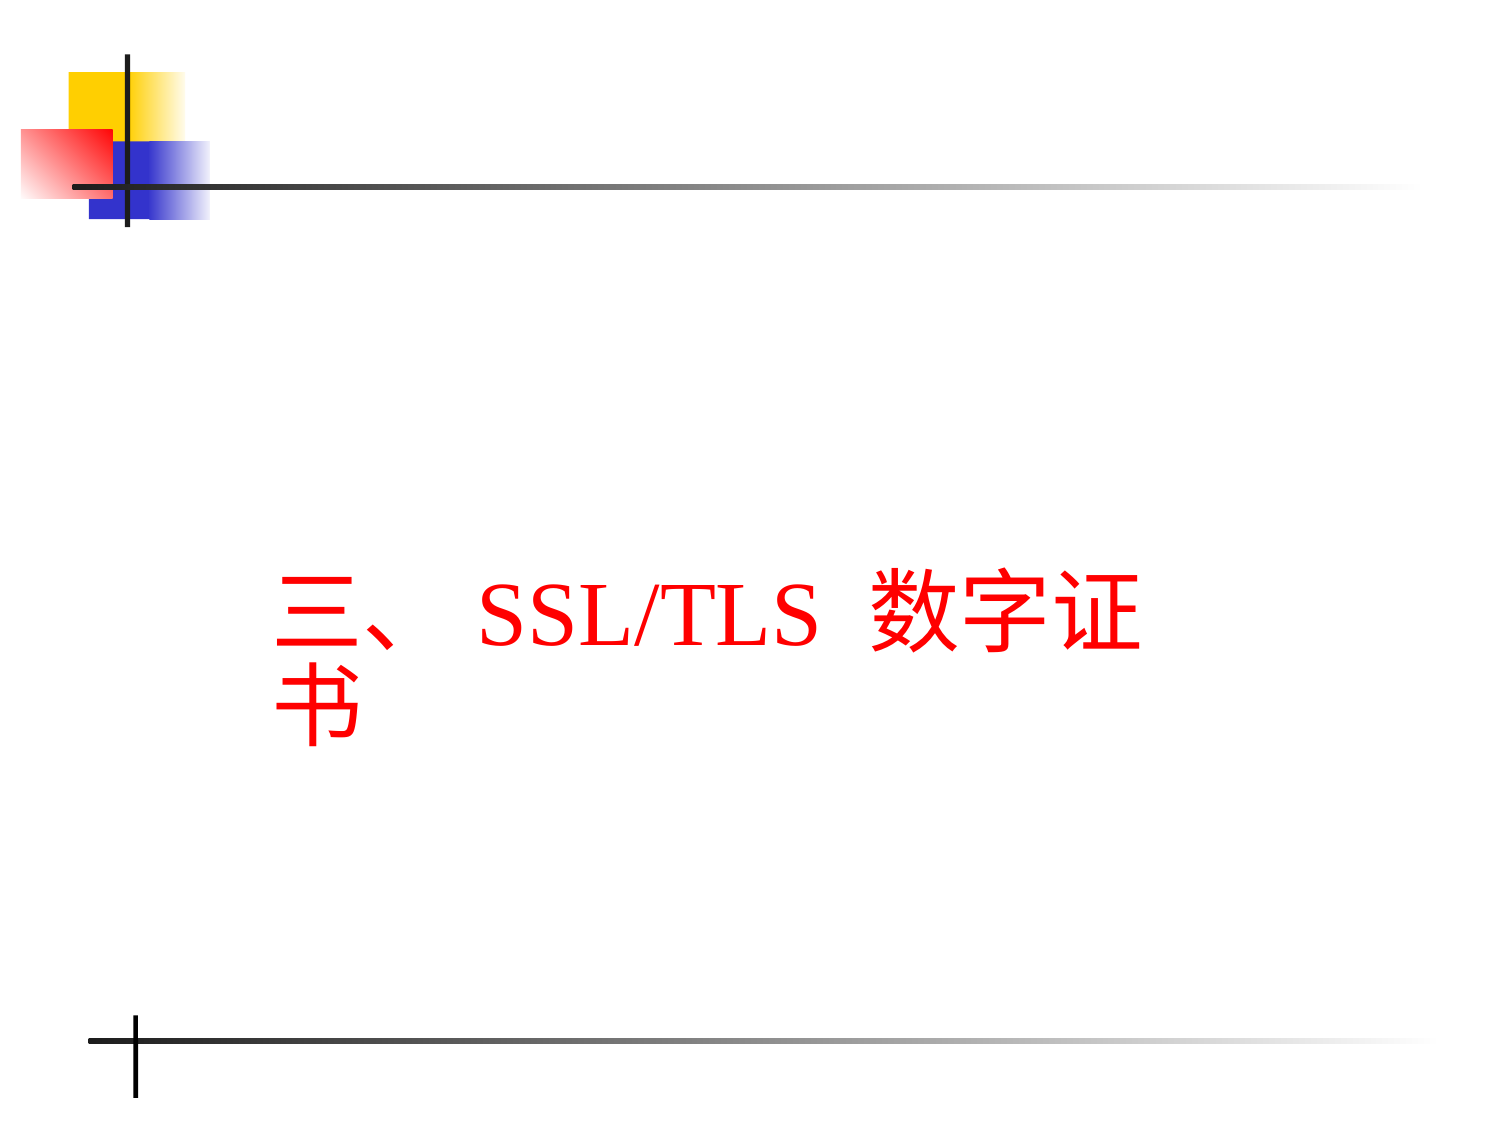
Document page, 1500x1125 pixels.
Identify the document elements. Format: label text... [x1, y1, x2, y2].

list 三、SSL/TLS 数字证书 [255, 562, 1244, 680]
